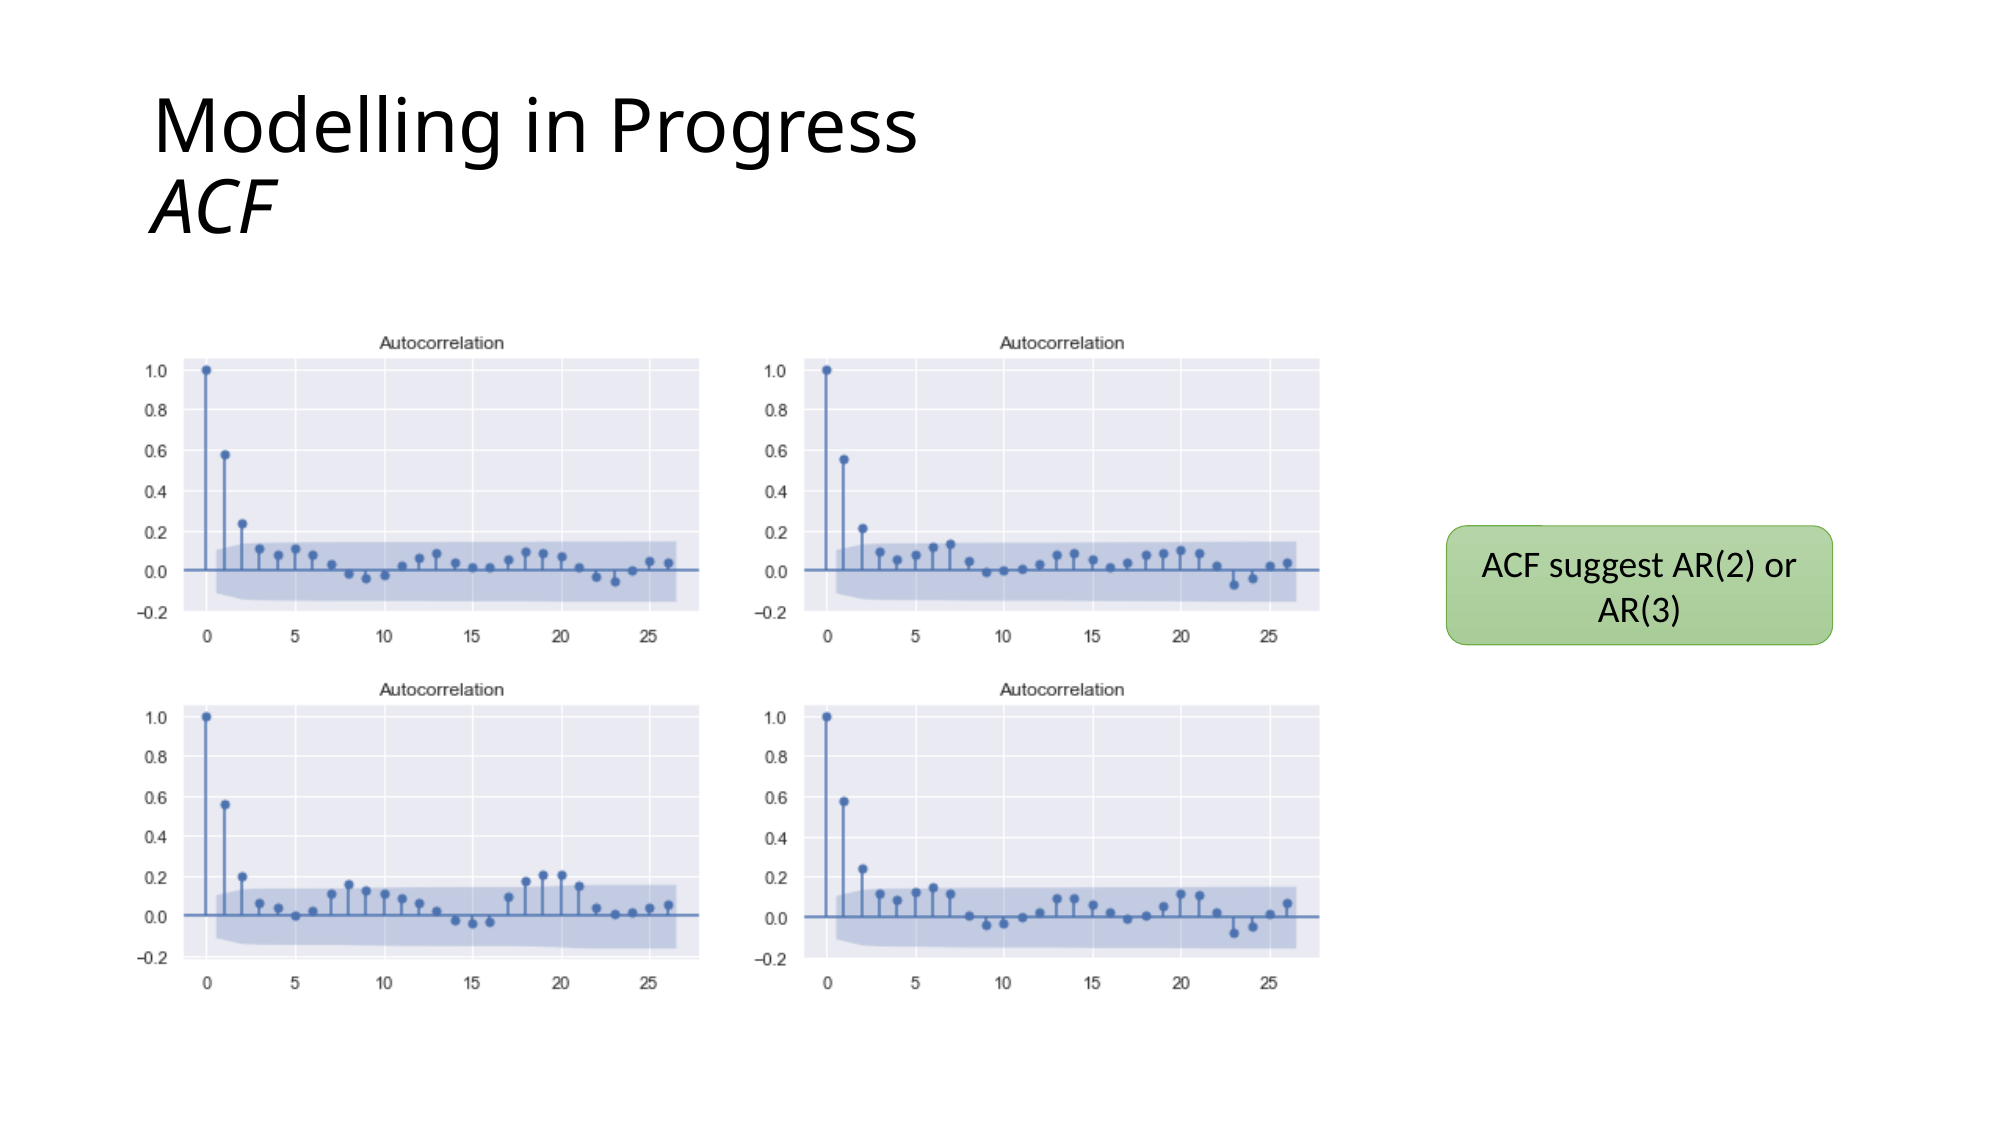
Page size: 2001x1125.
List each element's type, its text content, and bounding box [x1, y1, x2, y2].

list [137, 321, 1323, 1005]
title Modelling in Progress ACF [137, 59, 1863, 278]
text_box ACF suggest AR(2) or AR(3) [1445, 525, 1834, 646]
